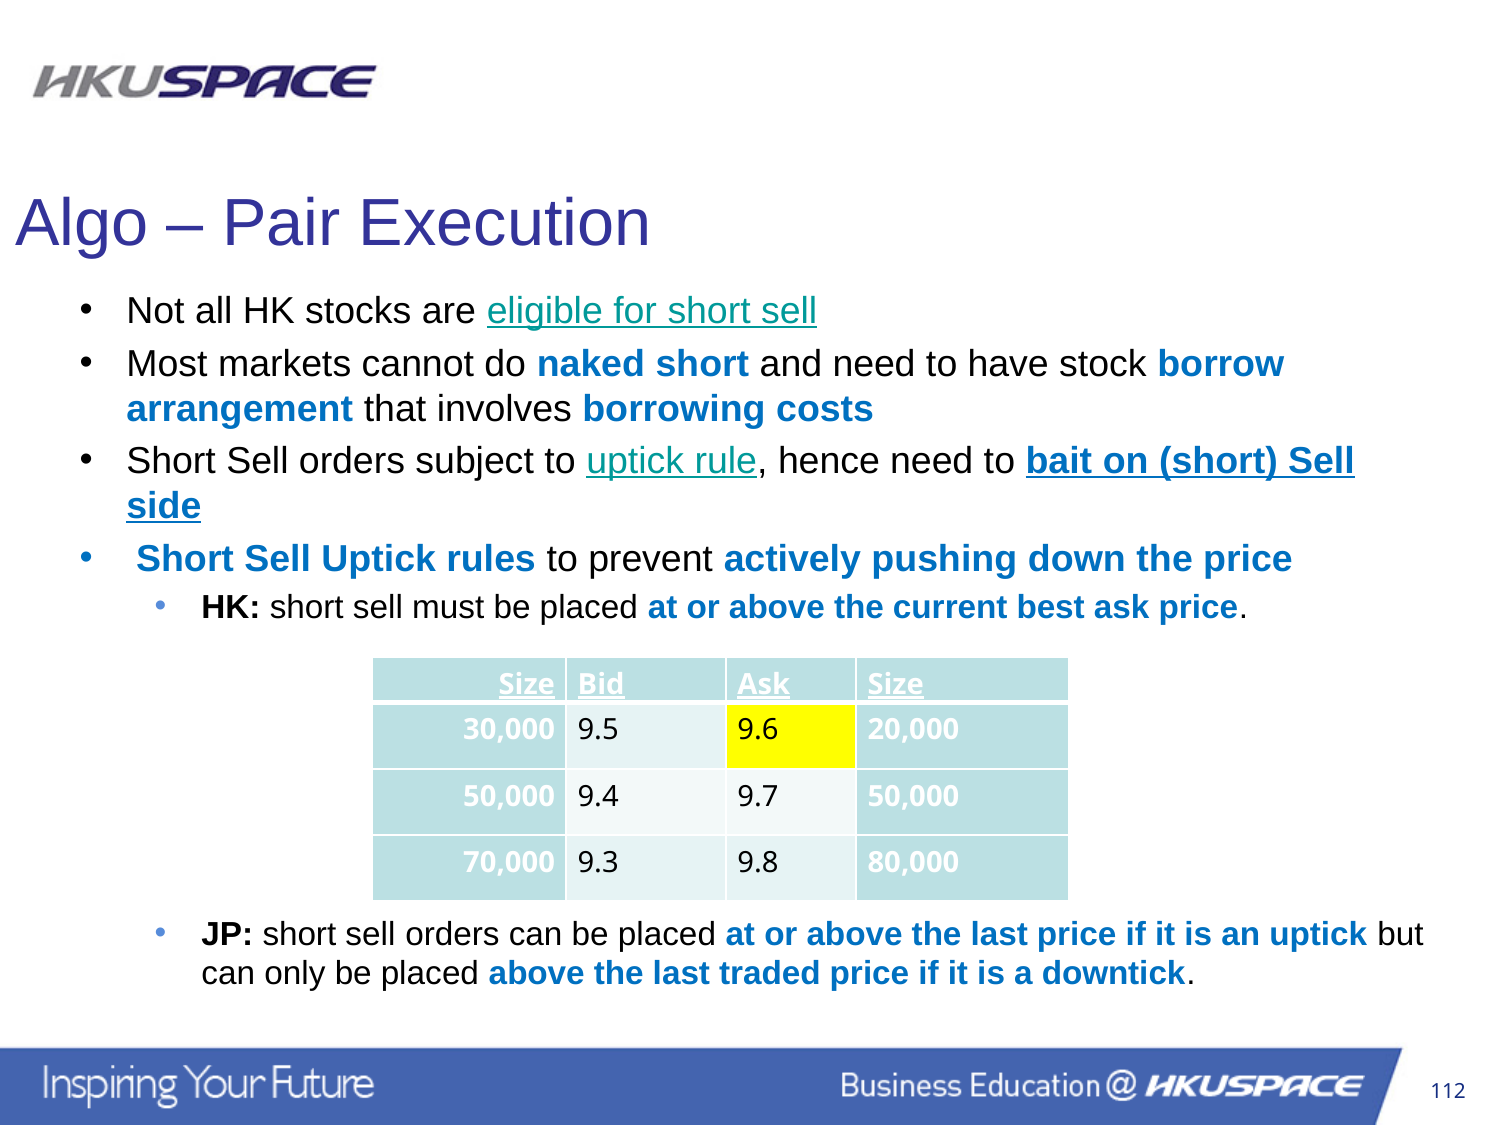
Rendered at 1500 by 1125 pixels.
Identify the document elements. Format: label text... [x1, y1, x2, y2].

table_cell 80,000 [857, 836, 1068, 900]
table_cell 50,000 [857, 770, 1068, 834]
table_cell 9.3 [567, 836, 725, 900]
table_header Bid [567, 658, 725, 700]
table_cell 9.6 [727, 705, 855, 768]
table_cell 30,000 [373, 705, 565, 768]
picture [0, 0, 1500, 1125]
table_header Size [373, 658, 565, 700]
table_cell 9.8 [727, 836, 855, 900]
text_box Algo – Pair Execution [0, 101, 1325, 266]
text_box Not all HK stocks are eligible for short sell Most markets cannot do naked short and need to have stock borrow arrangement that involves borrowing costs Short Sell orders subject to uptick rule, hence need to bait on (short) Sell side Short Sell Uptick rules to prevent actively pushing down the price HK: short sell must be placed at or above the current best ask price. JP: short sell orders can be placed at or above the last price if it is an uptick but can only be placed above the last traded price if it is a downtick. [64, 278, 1447, 1047]
table_cell 70,000 [373, 836, 565, 900]
table_cell 20,000 [857, 705, 1068, 768]
table_cell 9.7 [727, 770, 855, 834]
table_cell 50,000 [373, 770, 565, 834]
table_cell 9.5 [567, 705, 725, 768]
slide_number 112 [1415, 1070, 1499, 1125]
table_header Ask [727, 658, 855, 700]
table_cell 9.4 [567, 770, 725, 834]
table_header Size [857, 658, 1068, 700]
